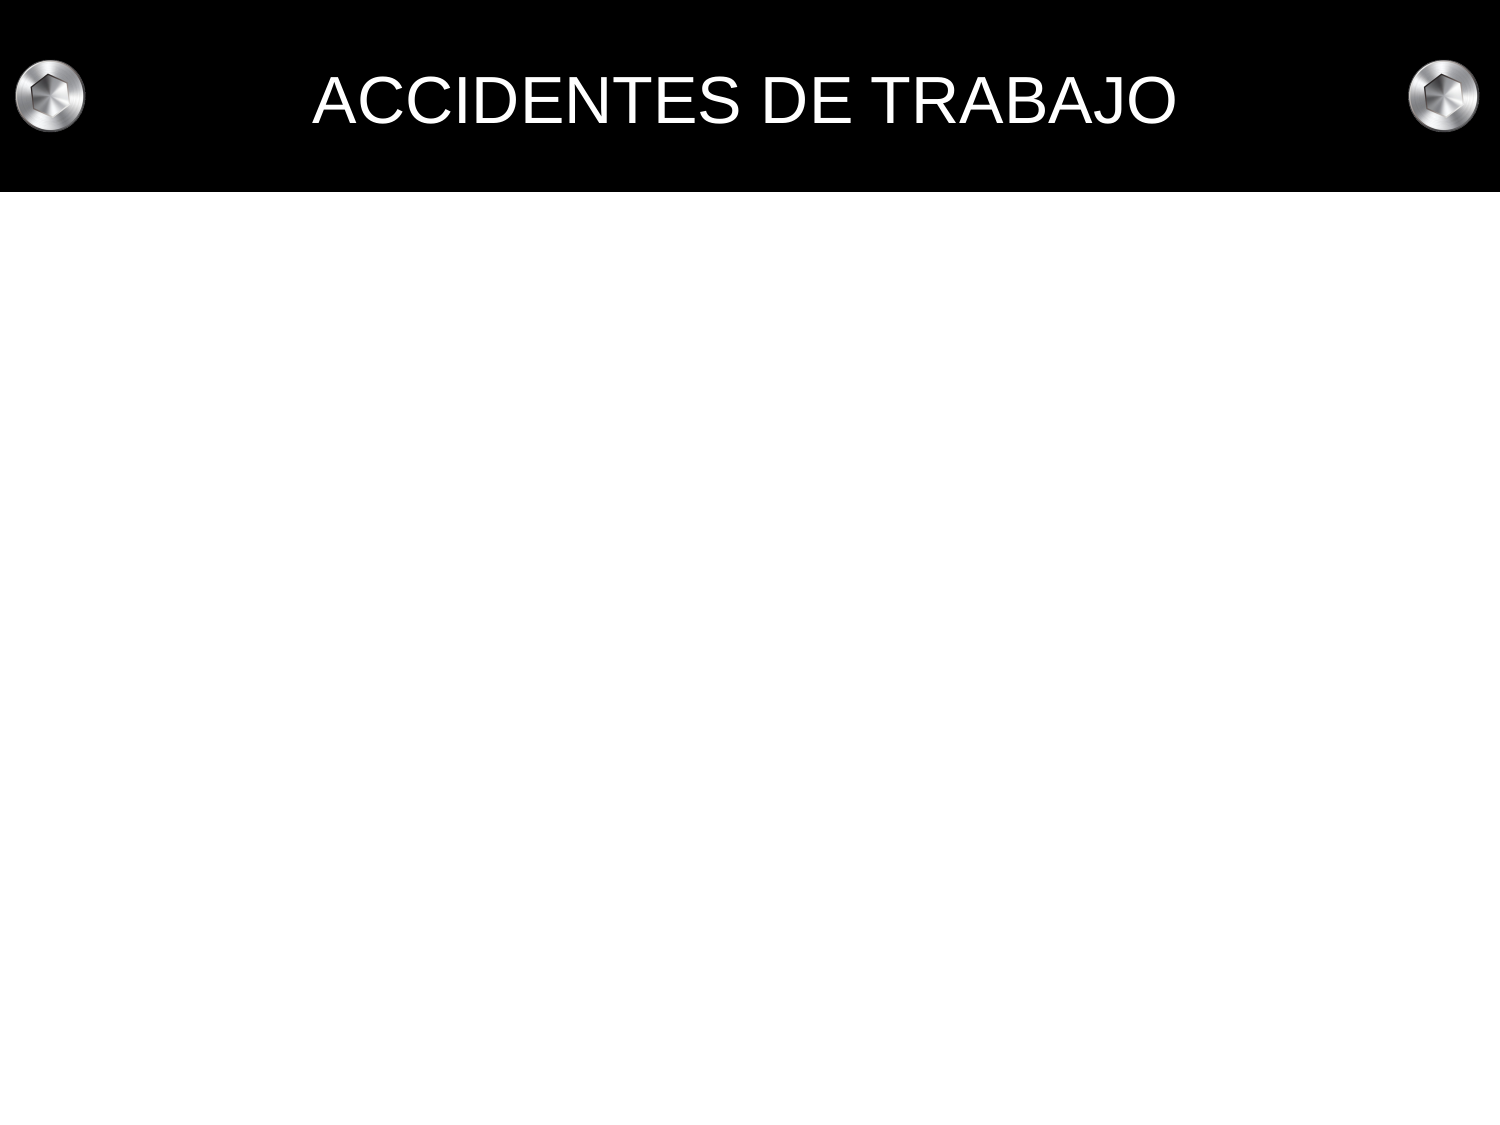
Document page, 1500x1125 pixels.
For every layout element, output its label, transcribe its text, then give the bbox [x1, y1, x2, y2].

text_box ACCIDENTES DE TRABAJO [81, 49, 1410, 145]
picture [1410, 55, 1488, 141]
picture [3, 55, 81, 141]
